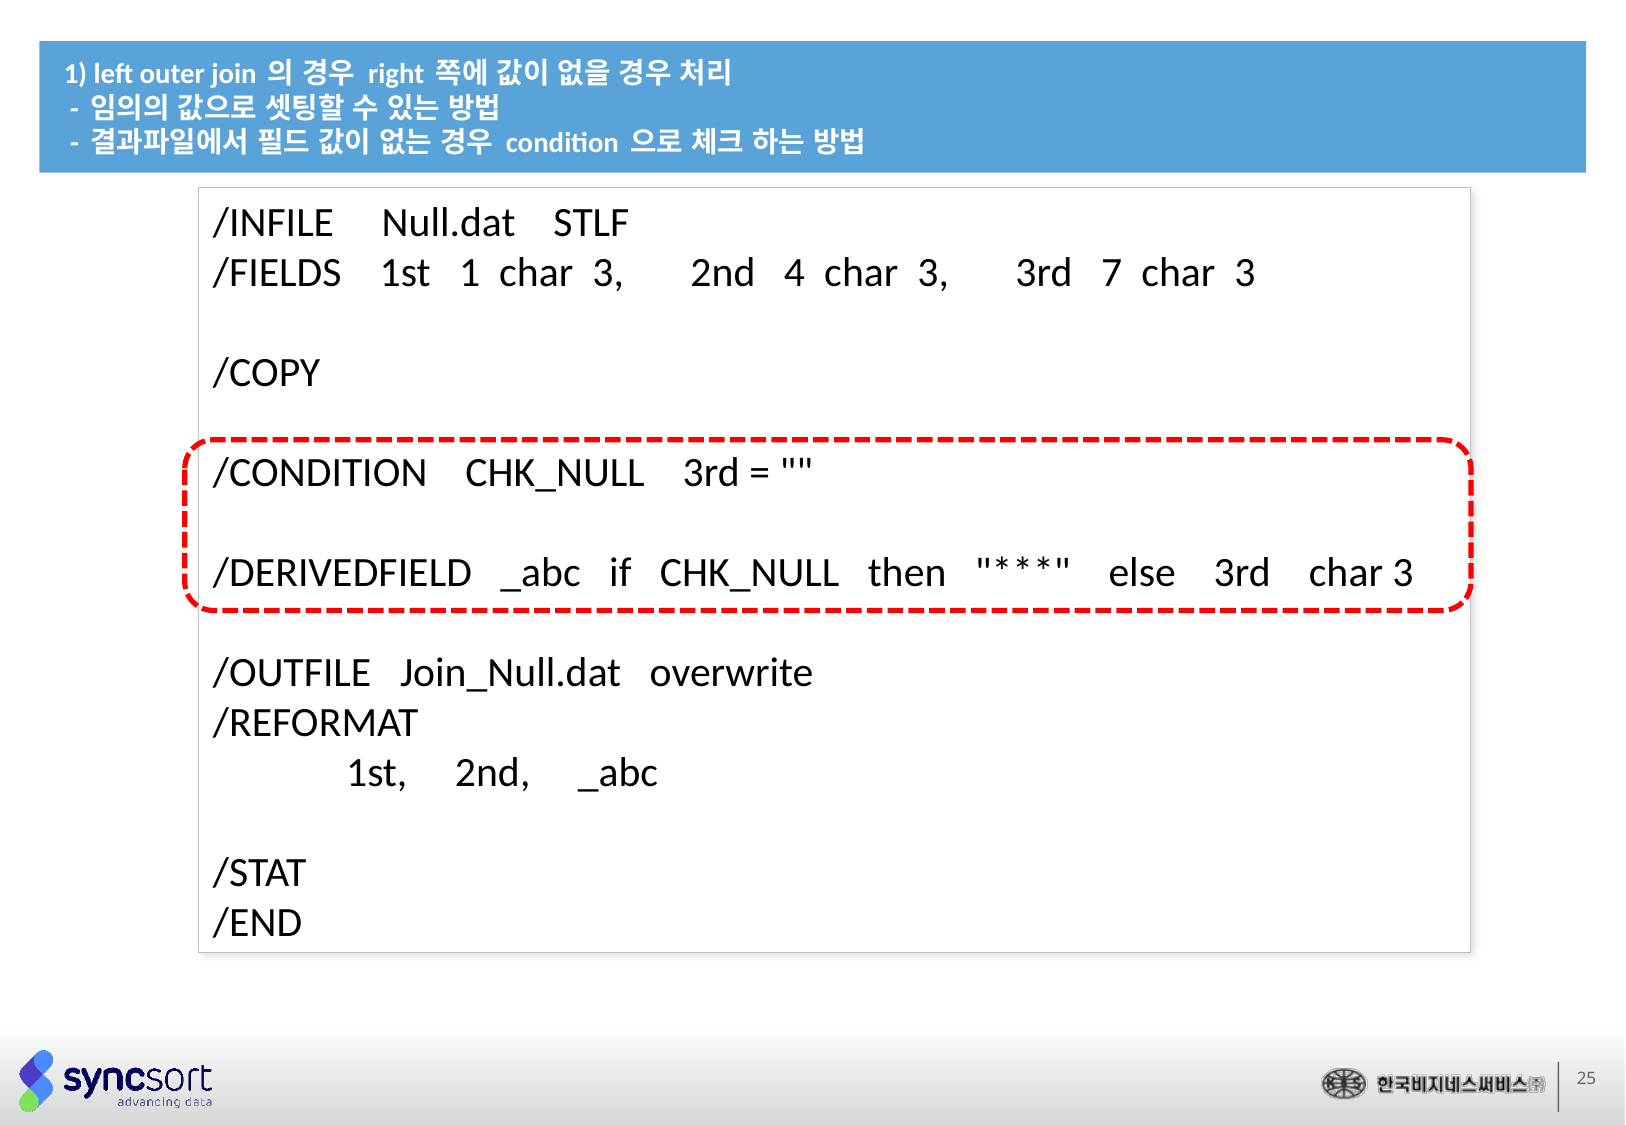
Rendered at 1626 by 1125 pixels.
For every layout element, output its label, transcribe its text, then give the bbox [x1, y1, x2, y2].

picture [0, 1024, 1625, 1125]
text_box 1) left outer join 의 경우 right 쪽에 값이 없을 경우 처리 - 임의의 값으로 셋팅할 수 있는 방법 - 결과파일에서 필드 값이 없는 경우 condition 으로 체크 하는 방법 [48, 47, 1579, 166]
text_box /INFILE Null.dat STLF /FIELDS 1st 1 char 3, 2nd 4 char 3, 3rd 7 char 3 /COPY /CONDITION CHK_NULL 3rd = "" /DERIVEDFIELD _abc if CHK_NULL then "***" else 3rd char 3 /OUTFILE Join_Null.dat overwrite /REFORMAT 1st, 2nd, _abc /STAT /END [198, 593, 1471, 953]
text_box [183, 438, 1473, 612]
text_box /INFILE Null.dat STLF /FIELDS 1st 1 char 3, 2nd 4 char 3, 3rd 7 char 3 /COPY /CONDITION CHK_NULL 3rd = "" /DERIVEDFIELD _abc if CHK_NULL then "***" else 3rd char 3 /OUTFILE Join_Null.dat overwrite /REFORMAT 1st, 2nd, _abc /STAT /END [198, 187, 1471, 457]
